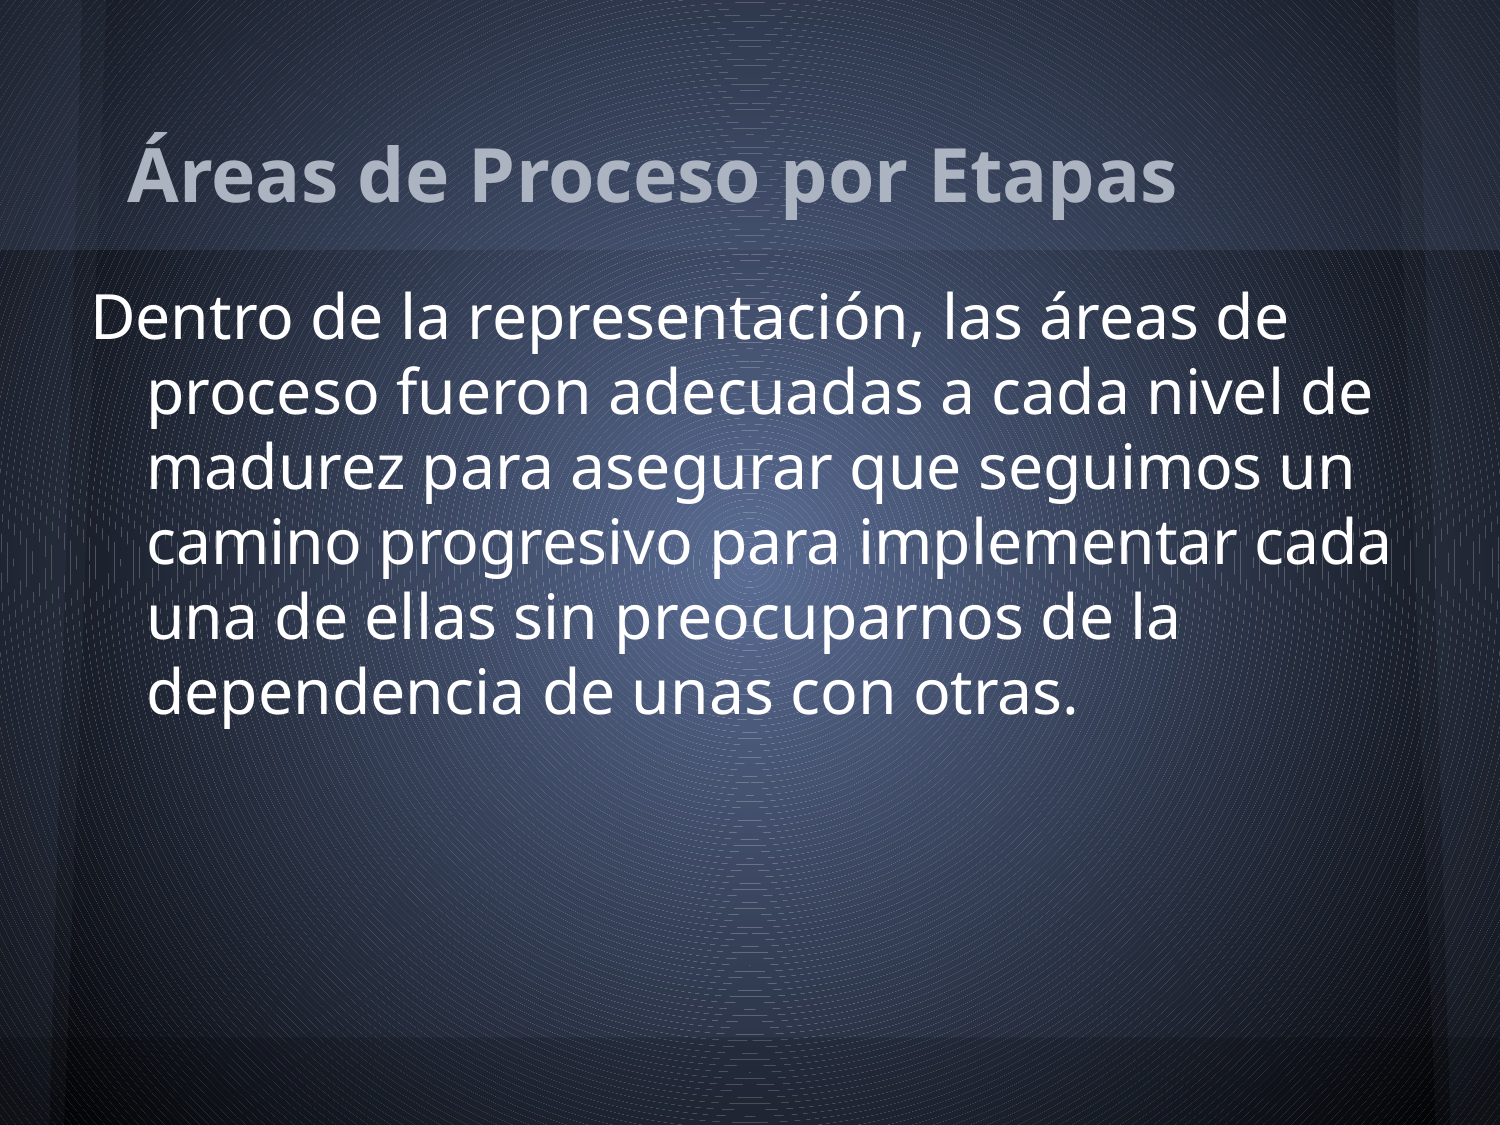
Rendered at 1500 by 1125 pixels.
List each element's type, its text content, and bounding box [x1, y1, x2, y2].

list Dentro de la representación, las áreas de proceso fueron adecuadas a cada nivel de madurez para asegurar que seguimos un camino progresivo para implementar cada una de ellas sin preocuparnos de la dependencia de unas con otras. [75, 262, 1425, 1078]
title Áreas de Proceso por Etapas [75, 45, 1425, 233]
